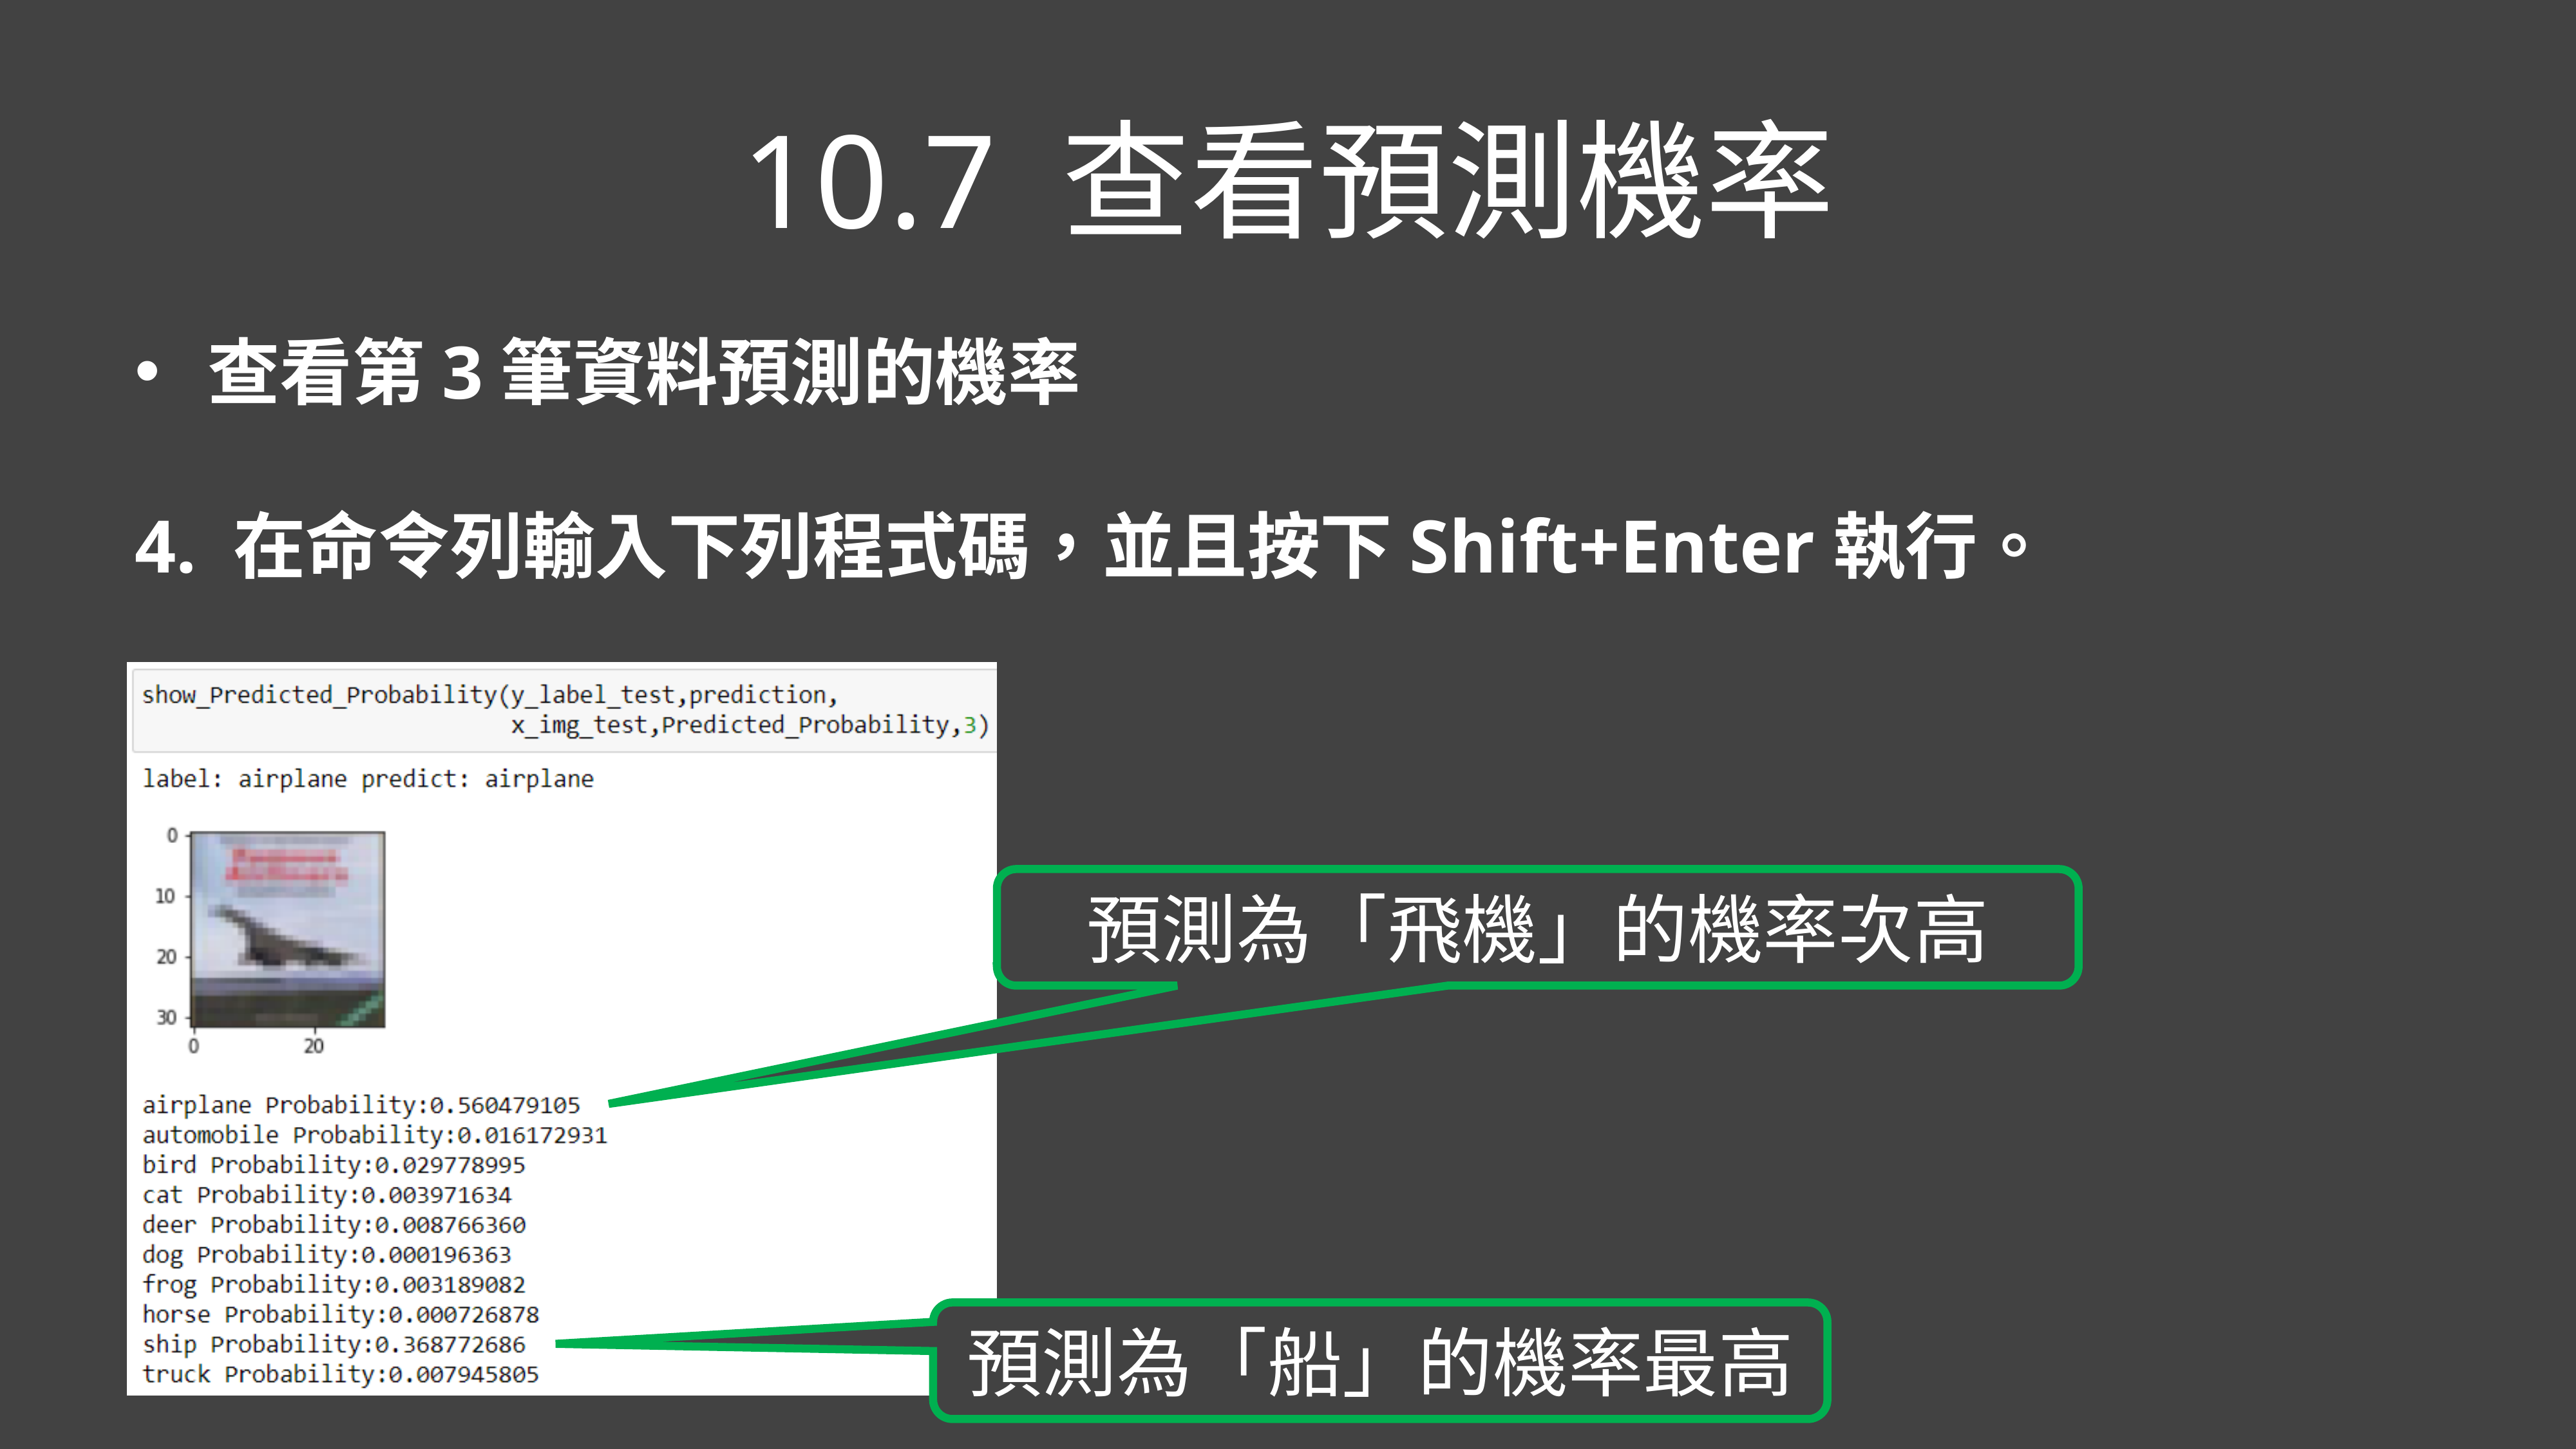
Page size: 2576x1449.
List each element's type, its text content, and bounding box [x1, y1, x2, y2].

text_box 查看第3筆資料預測的機率 4. 在命令列輸入下列程式碼，並且按下Shift+Enter執行。 [127, 319, 2079, 595]
text_box 預測為「船」的機率最高 [933, 1302, 1828, 1419]
title 10.7 查看預測機率 [127, 4, 2449, 350]
picture [127, 662, 998, 1396]
text_box 預測為「飛機」的機率次高 [998, 869, 2079, 1049]
